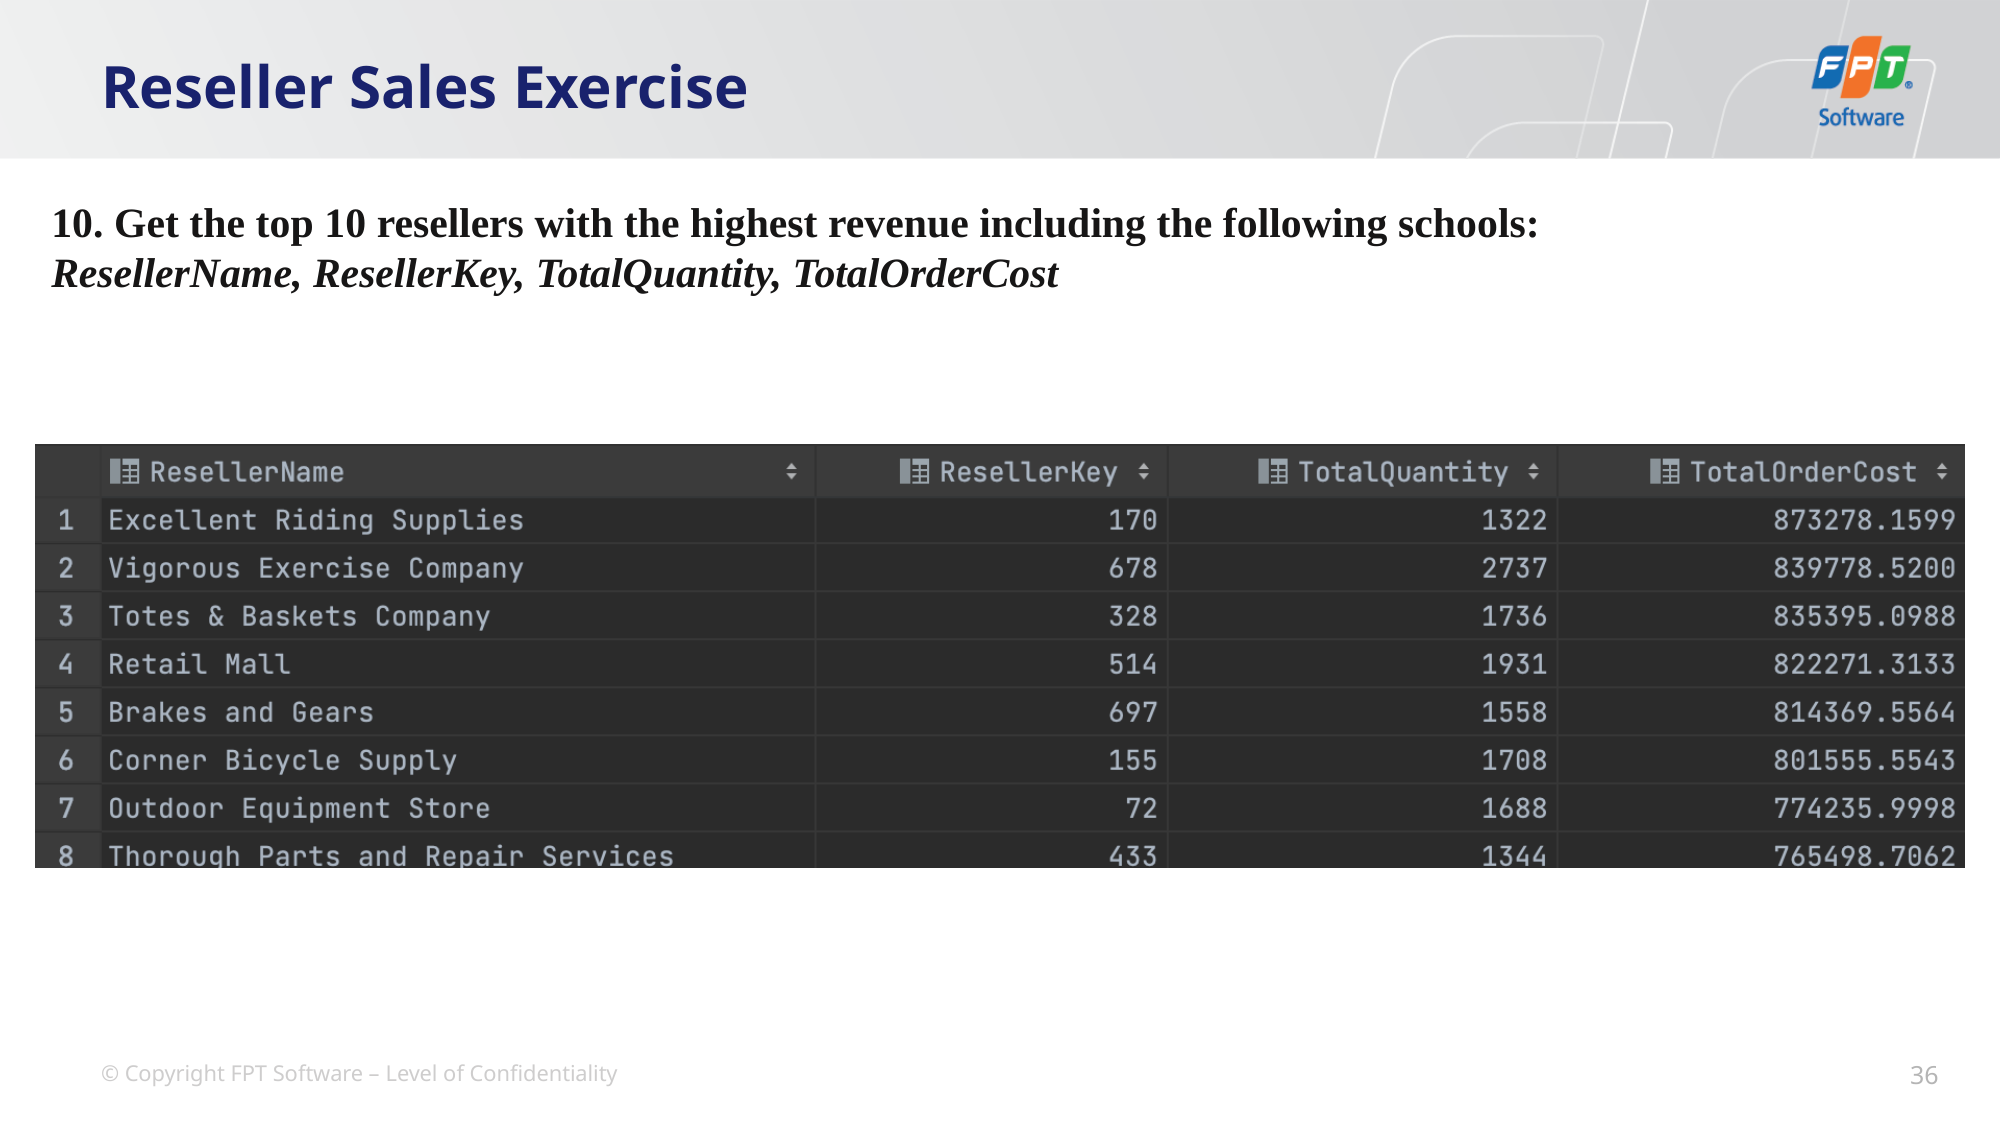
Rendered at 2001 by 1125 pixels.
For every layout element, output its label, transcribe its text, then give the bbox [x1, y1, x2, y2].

title Reseller Sales Exercise [86, 31, 1812, 148]
picture [35, 444, 1965, 868]
text_box 10. Get the top 10 resellers with the highest revenue including the following schools: ResellerName, ResellerKey, TotalQuantity, TotalOrderCost [51, 195, 1954, 296]
picture [0, 0, 2000, 159]
slide_number 36 [1855, 1052, 1954, 1094]
